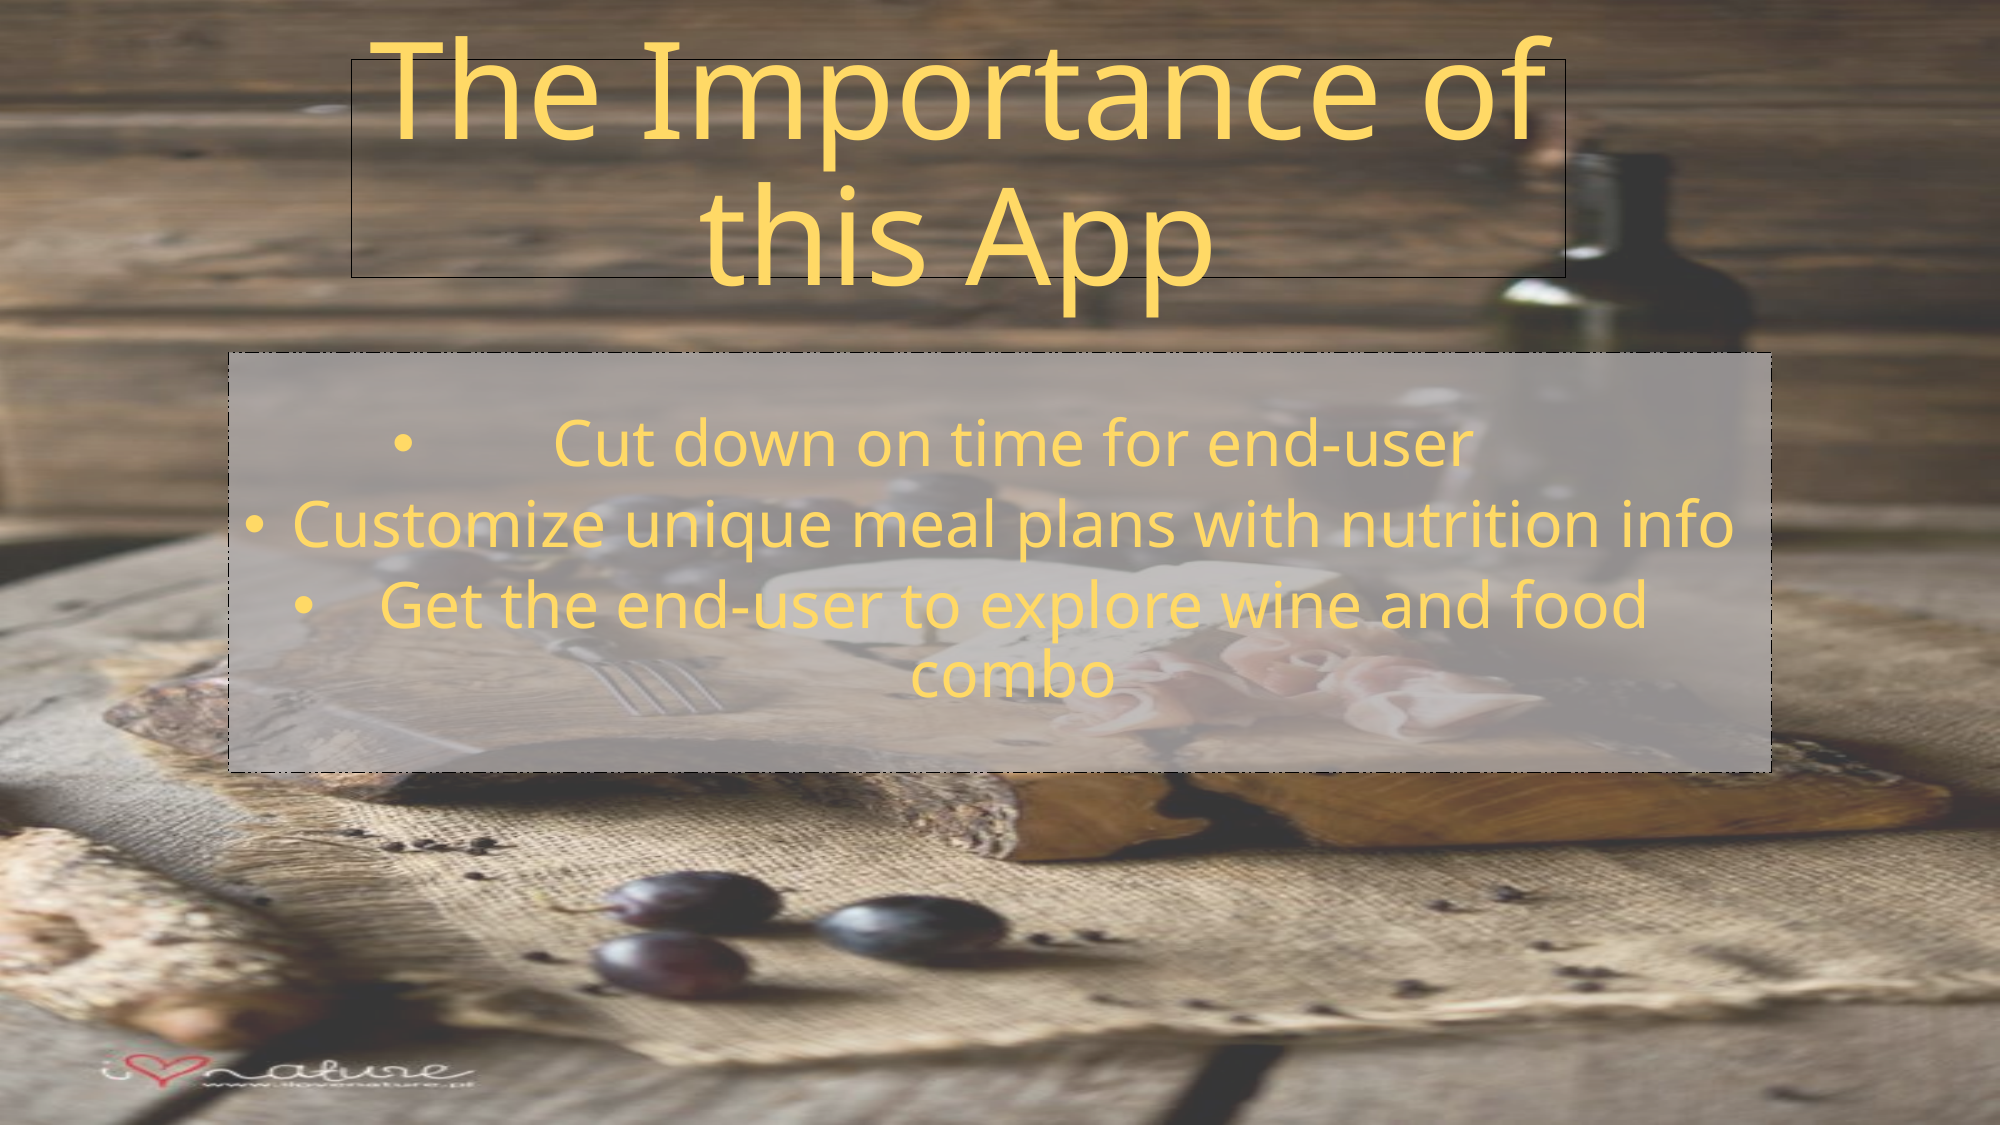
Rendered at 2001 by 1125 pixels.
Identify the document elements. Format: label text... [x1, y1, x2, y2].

title The Importance of this App [351, 59, 1566, 278]
list Cut down on time for end-user Customize unique meal plans with nutrition info Get the end-user to explore wine and food combo [228, 352, 1772, 773]
